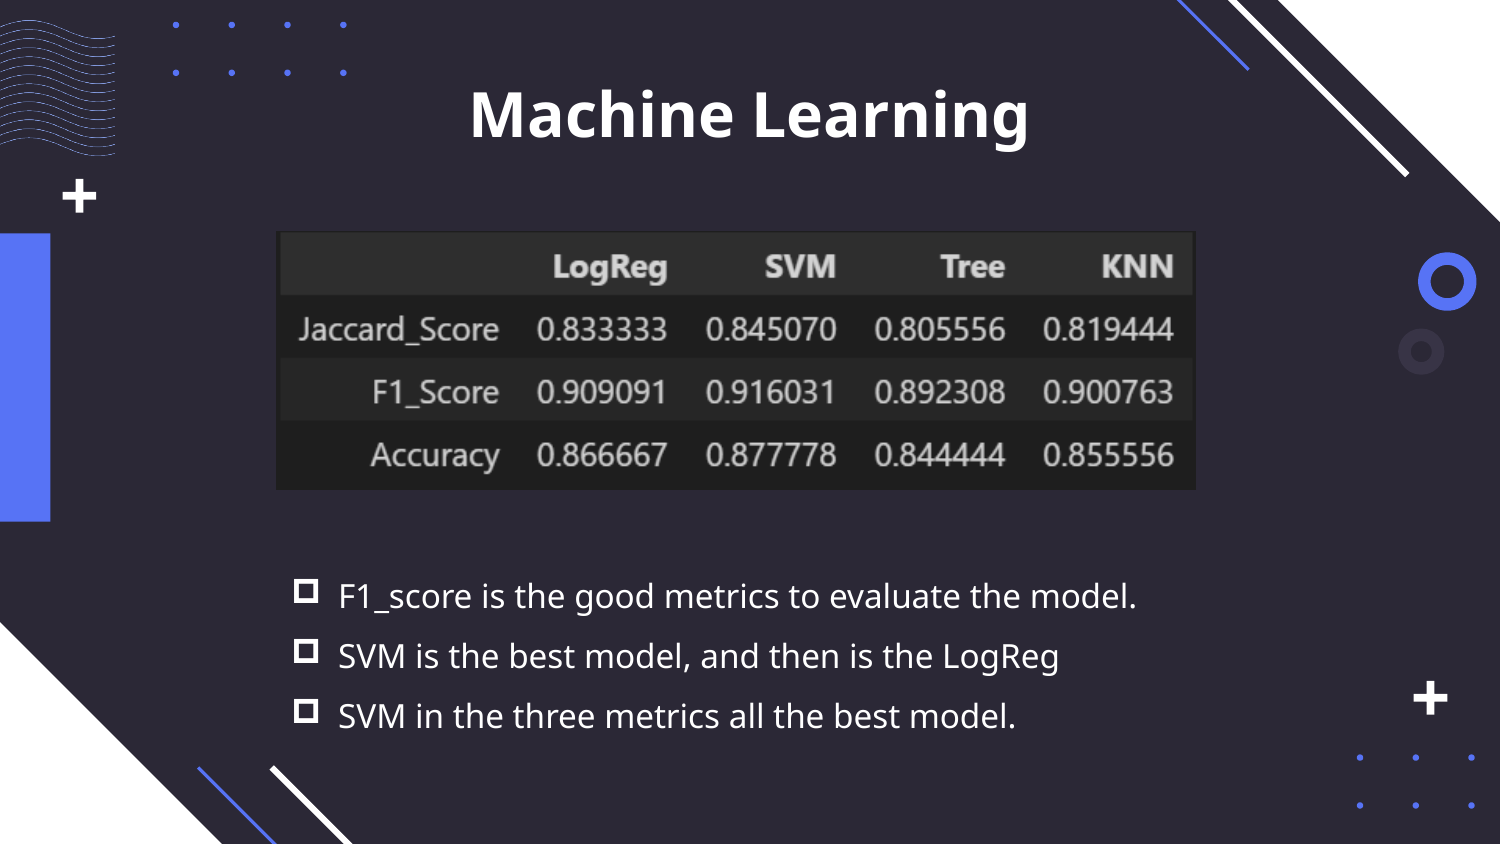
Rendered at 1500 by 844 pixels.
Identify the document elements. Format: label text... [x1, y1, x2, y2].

text_box F1_score is the good metrics to evaluate the model. SVM is the best model, and then is the LogReg SVM in the three metrics all the best model. [276, 540, 1308, 844]
picture [275, 231, 1196, 490]
title Machine Learning [118, 60, 1382, 150]
picture [0, 20, 115, 156]
